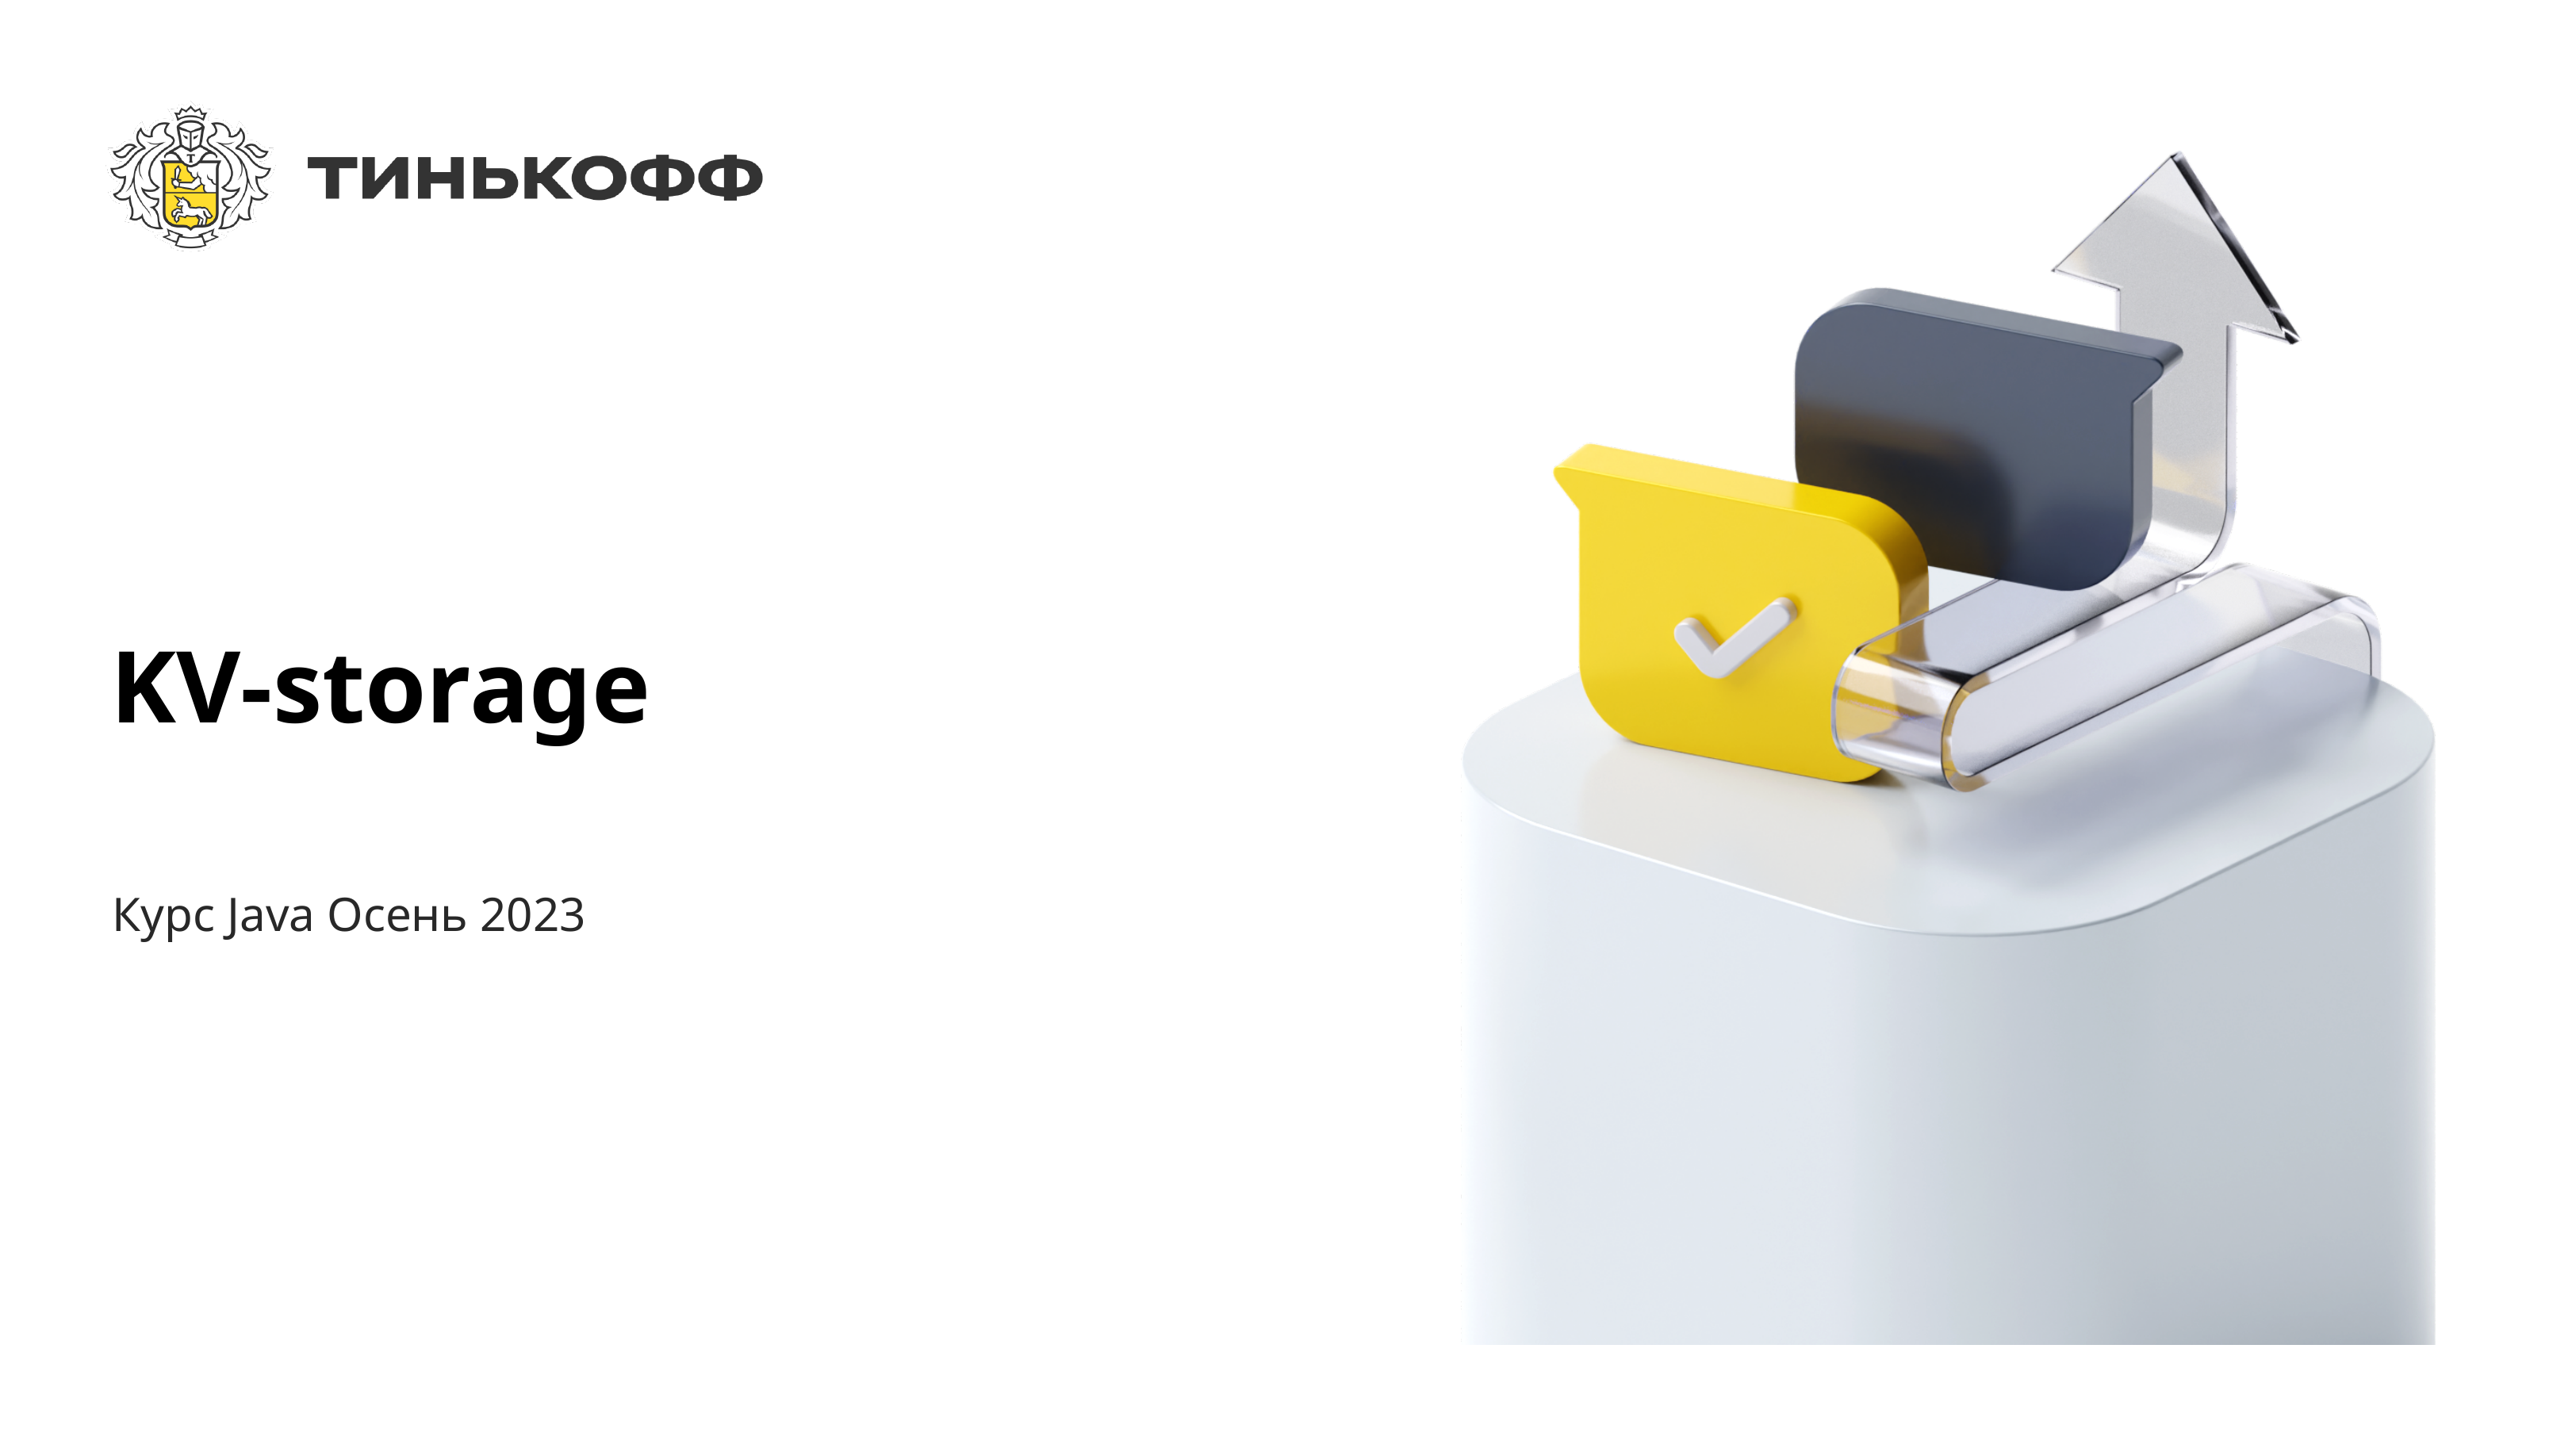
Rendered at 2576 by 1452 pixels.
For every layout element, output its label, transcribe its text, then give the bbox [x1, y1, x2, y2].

text_box KV-storage [110, 559, 1232, 806]
picture [1287, 0, 2576, 1348]
picture [52, 58, 815, 295]
text_box Курс Java Осень 2023 [110, 868, 1218, 957]
